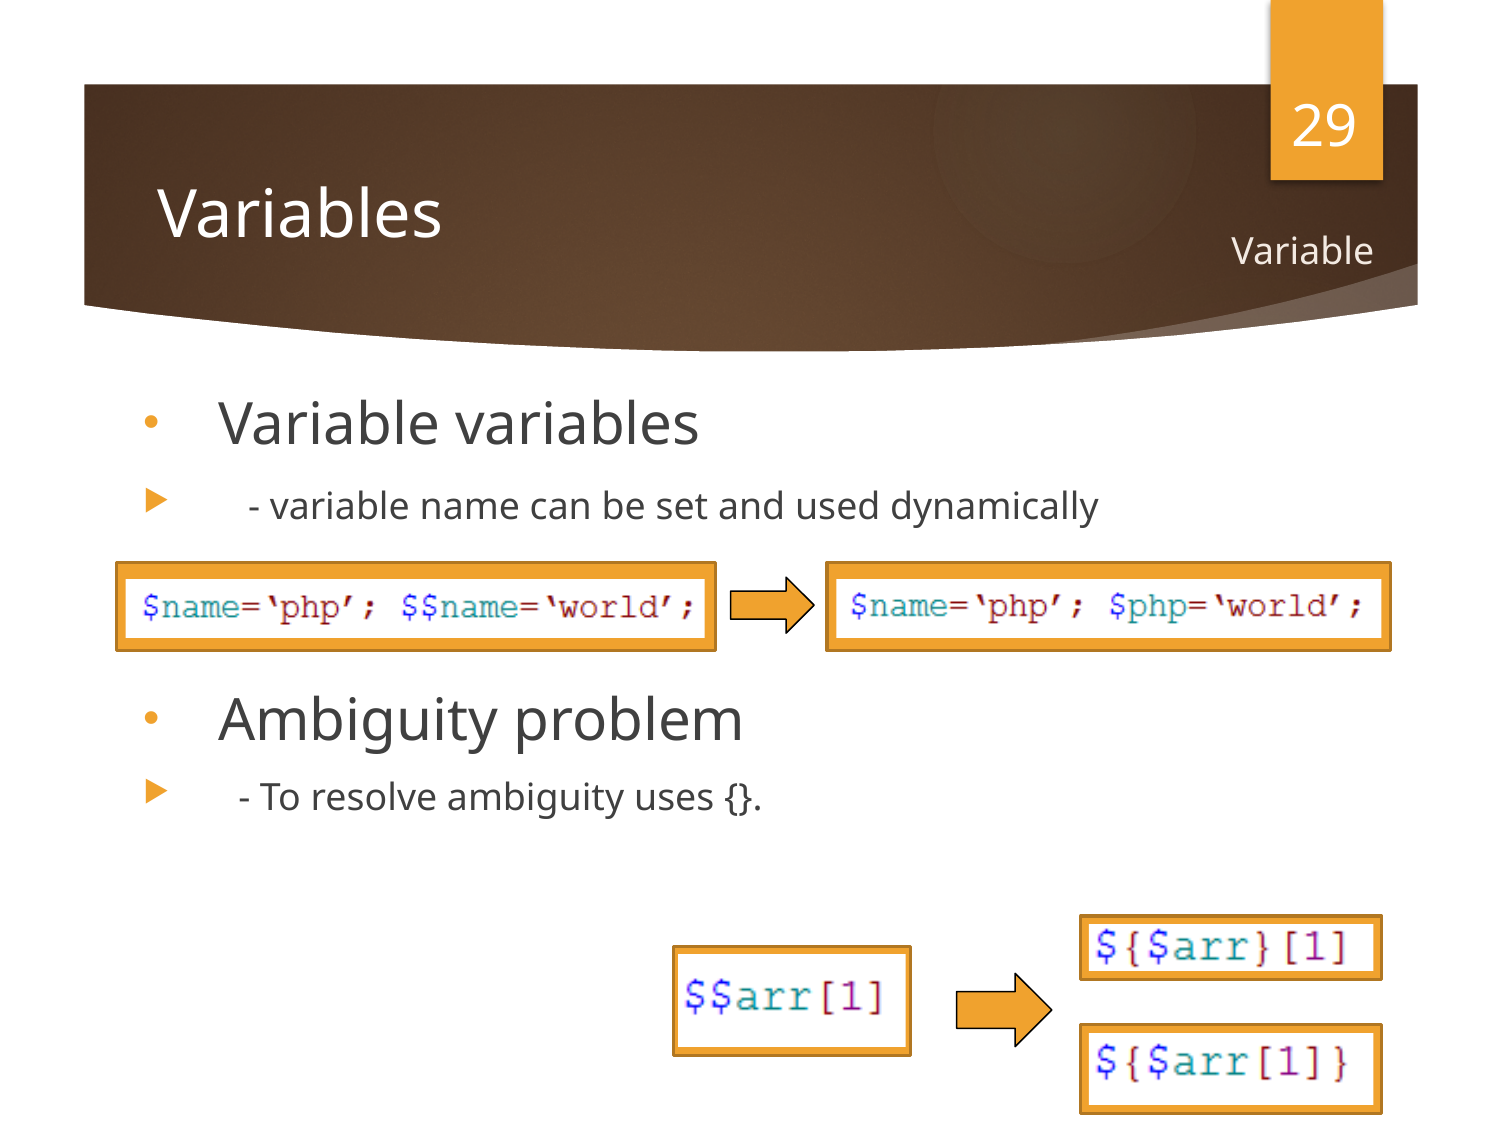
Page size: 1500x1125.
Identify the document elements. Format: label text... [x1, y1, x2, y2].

picture [677, 954, 906, 1047]
picture [1088, 1033, 1374, 1105]
text_box [1079, 1023, 1383, 1115]
text_box [1079, 914, 1383, 981]
text_box [115, 561, 717, 652]
text_box [672, 945, 912, 1057]
title Variables [142, 152, 1183, 269]
text_box [956, 973, 1052, 1047]
picture [125, 578, 705, 638]
picture [1088, 924, 1374, 971]
slide_number 29 [1259, 48, 1390, 175]
list Variable variables - variable name can be set and used dynamically Ambiguity problem - To resolve ambiguity uses {}. [128, 344, 1409, 1004]
text_box [825, 561, 1392, 652]
picture [836, 578, 1382, 638]
text_box [730, 577, 815, 634]
text_box Variable [1216, 220, 1390, 280]
